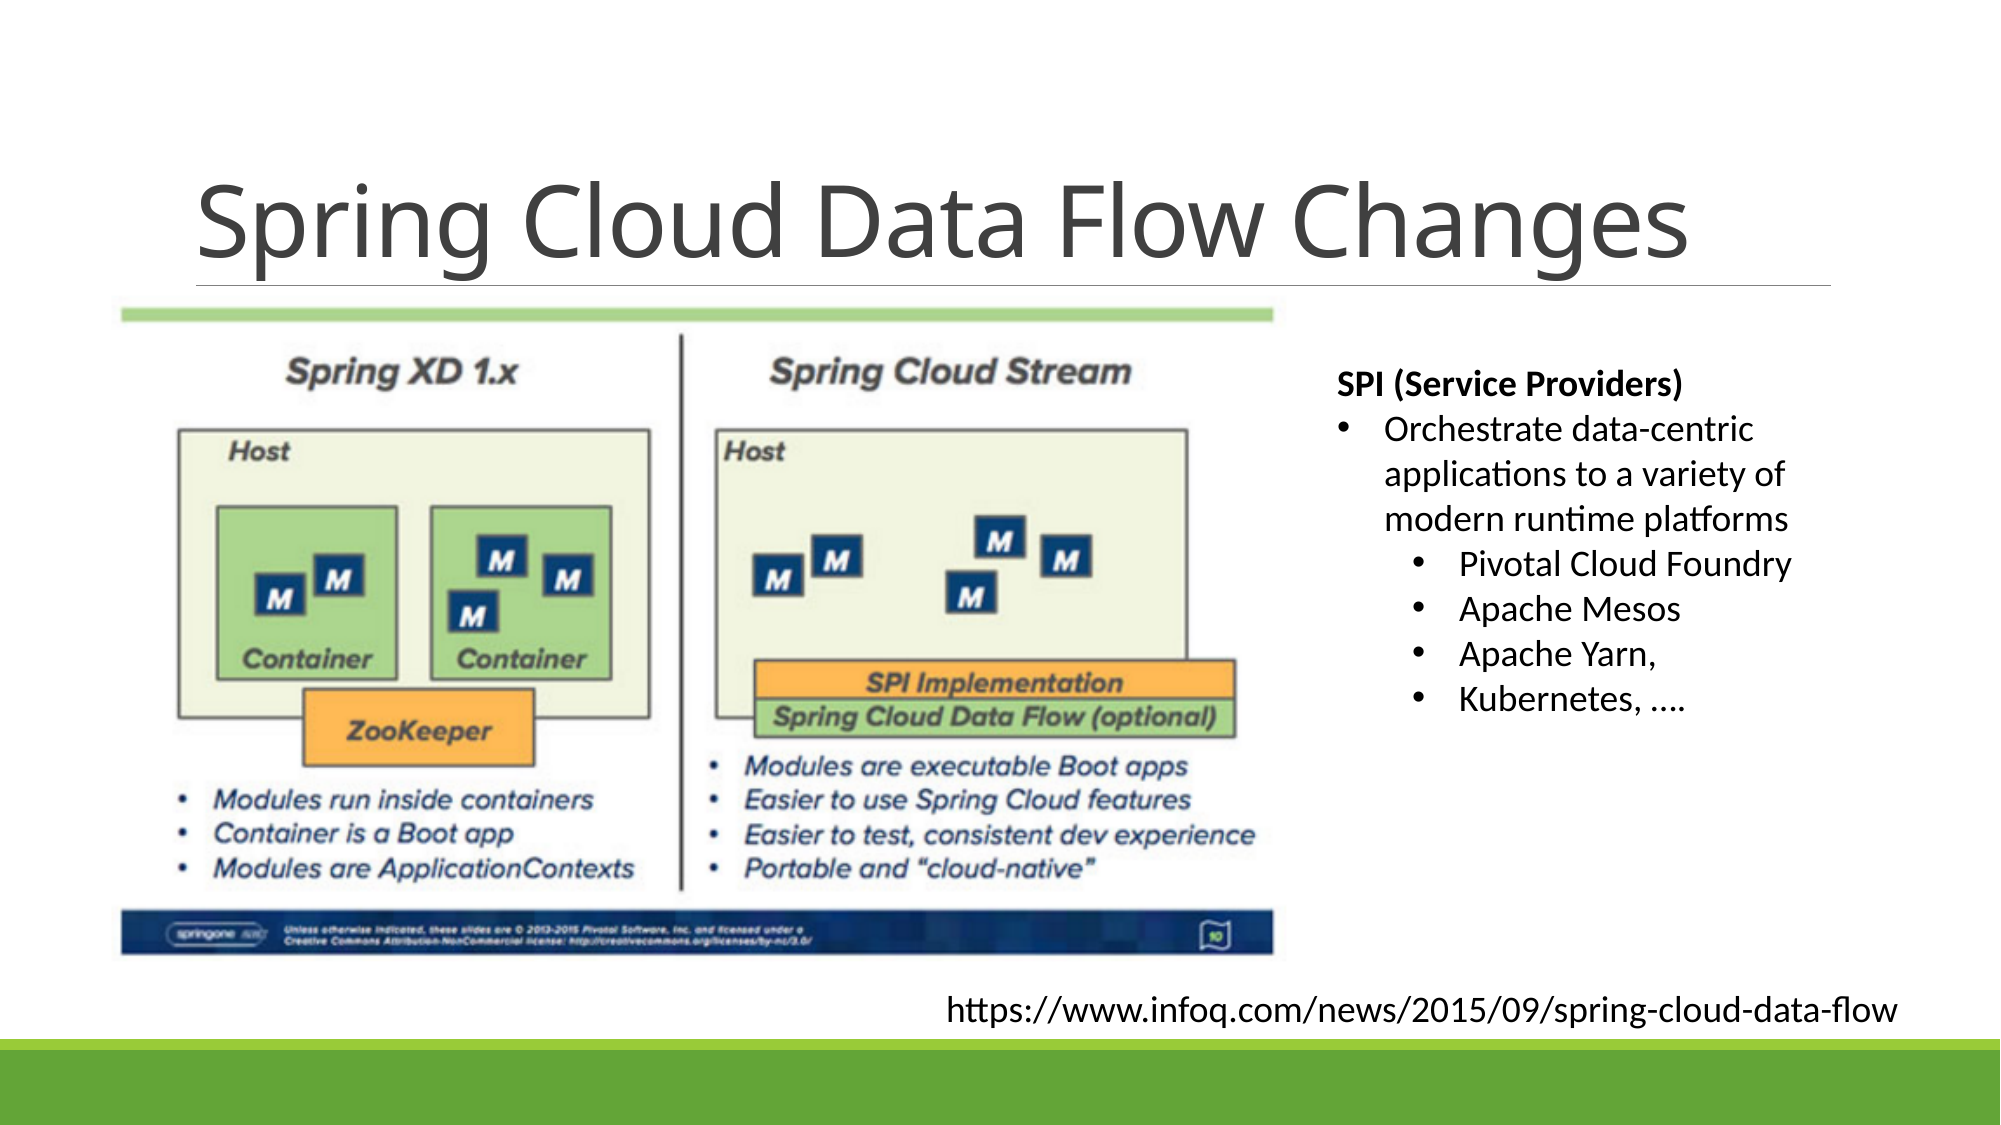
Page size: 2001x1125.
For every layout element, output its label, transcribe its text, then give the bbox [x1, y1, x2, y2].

text_box SPI (Service Providers) Orchestrate data-centric applications to a variety of modern runtime platforms Pivotal Cloud Foundry Apache Mesos Apache Yarn, Kubernetes, …. [1322, 351, 1920, 727]
picture [105, 290, 1298, 984]
title Spring Cloud Data Flow Changes [180, 47, 1830, 285]
text_box https://www.infoq.com/news/2015/09/spring-cloud-data-flow [931, 977, 1914, 1037]
